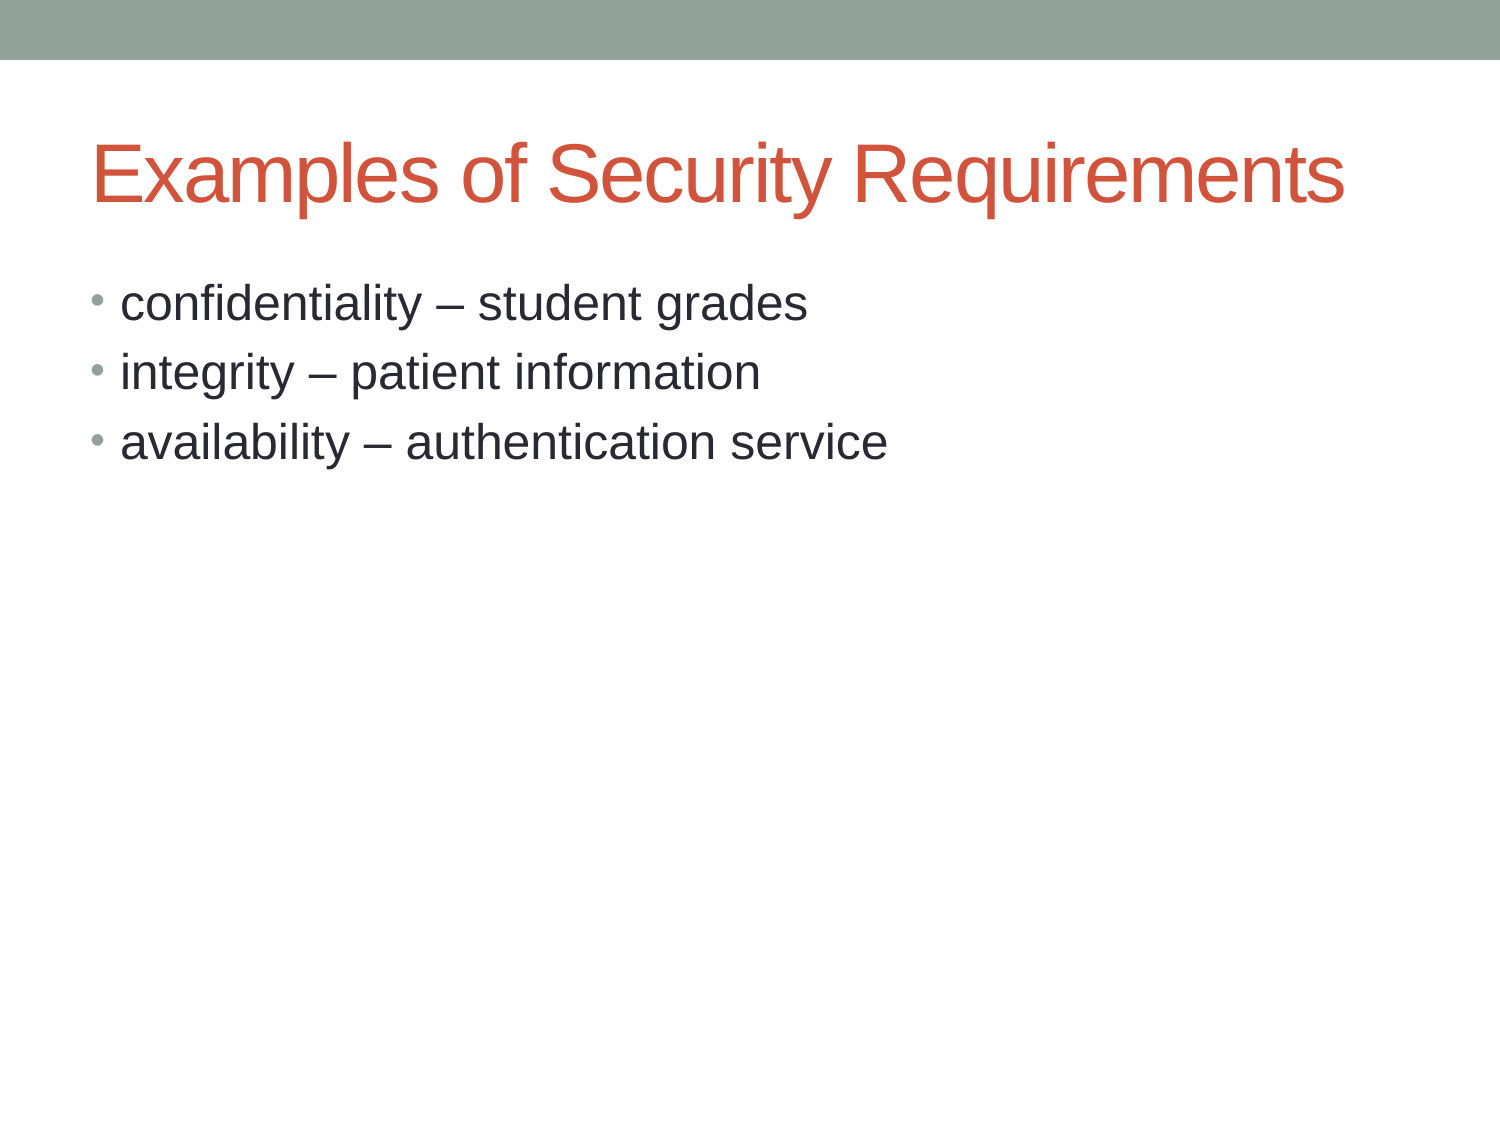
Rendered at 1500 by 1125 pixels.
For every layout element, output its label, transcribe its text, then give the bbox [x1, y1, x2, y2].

list confidentiality – student grades integrity – patient information availability – authentication service [75, 262, 1425, 1063]
title Examples of Security Requirements [75, 87, 1425, 250]
